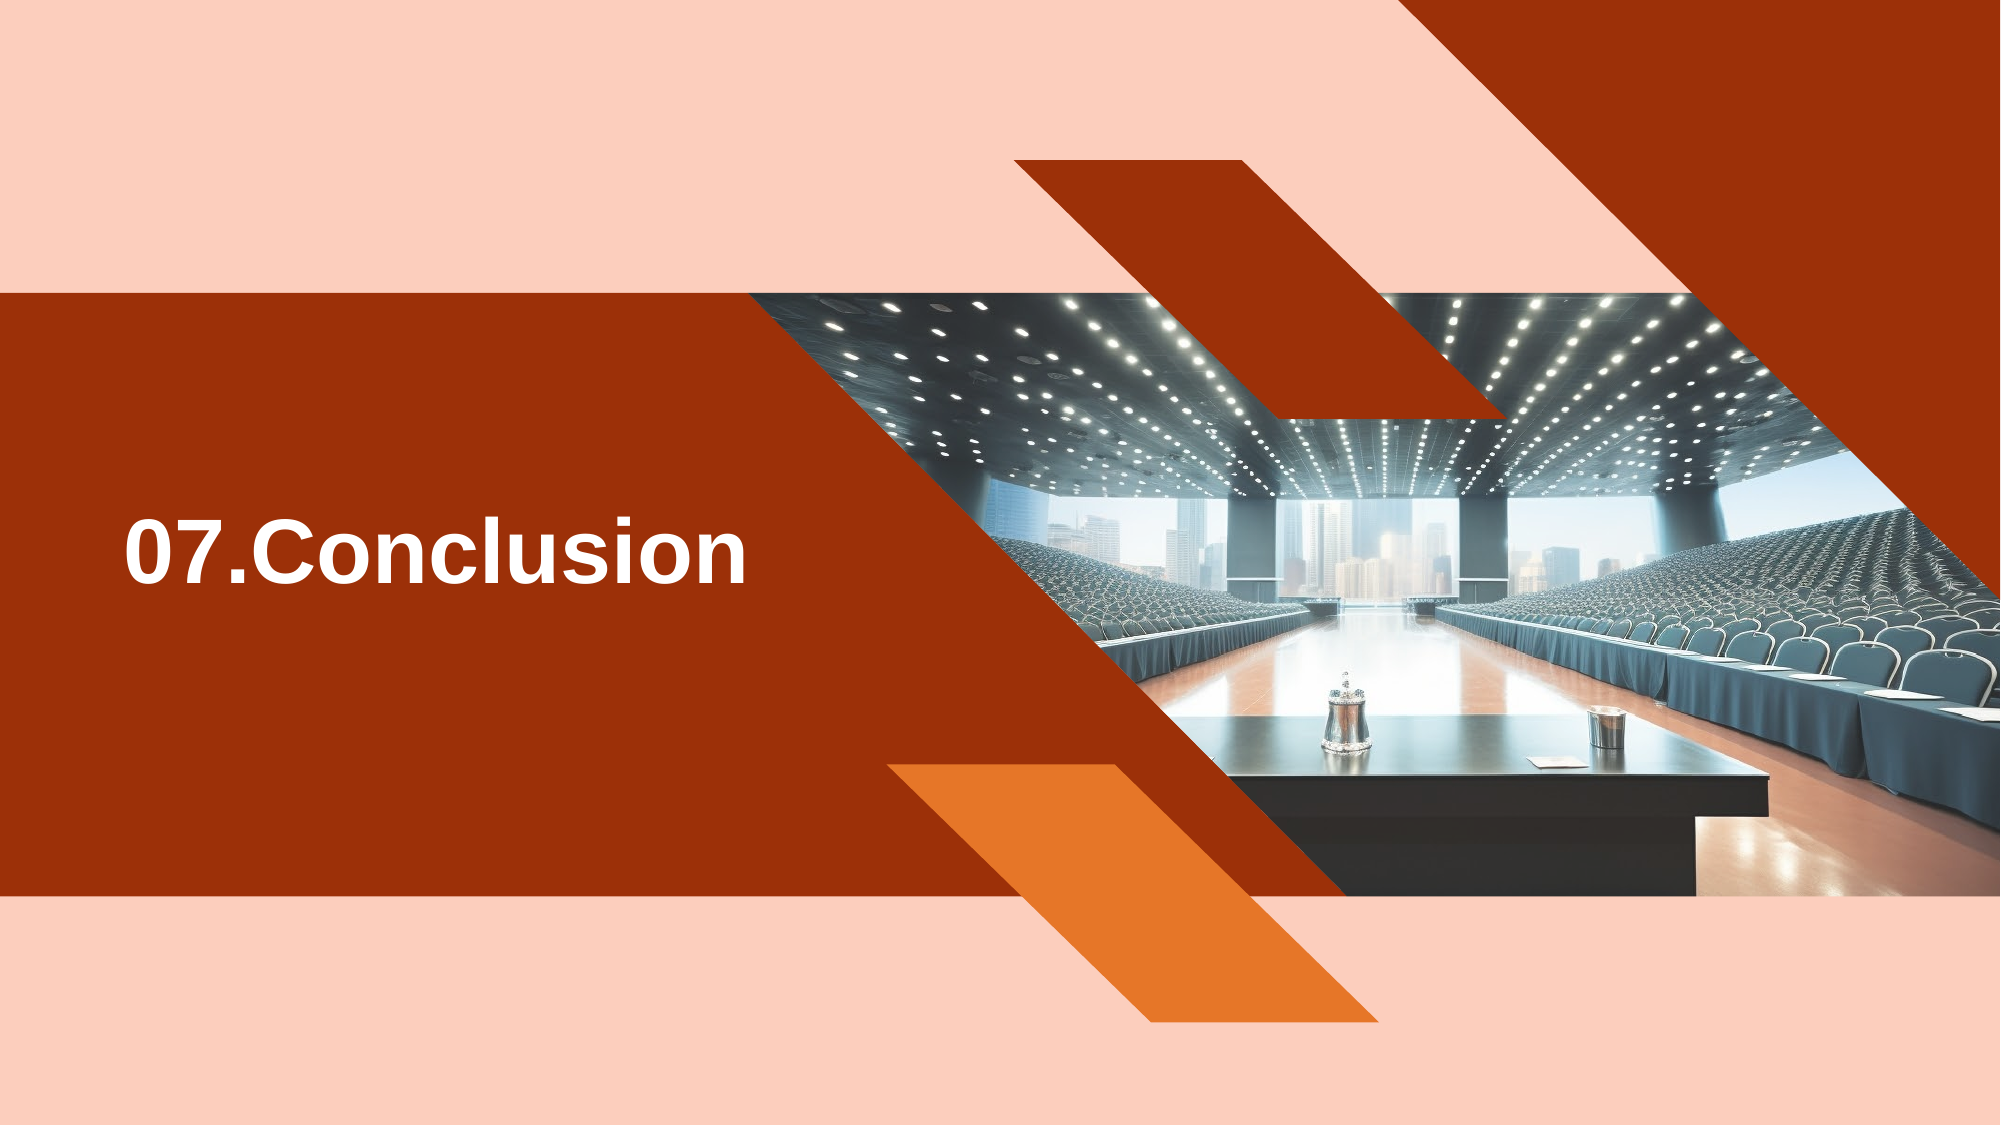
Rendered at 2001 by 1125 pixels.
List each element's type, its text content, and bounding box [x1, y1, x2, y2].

title 04. The core design of this work [747, 292, 2001, 897]
title 07.Conclusion [108, 398, 947, 610]
